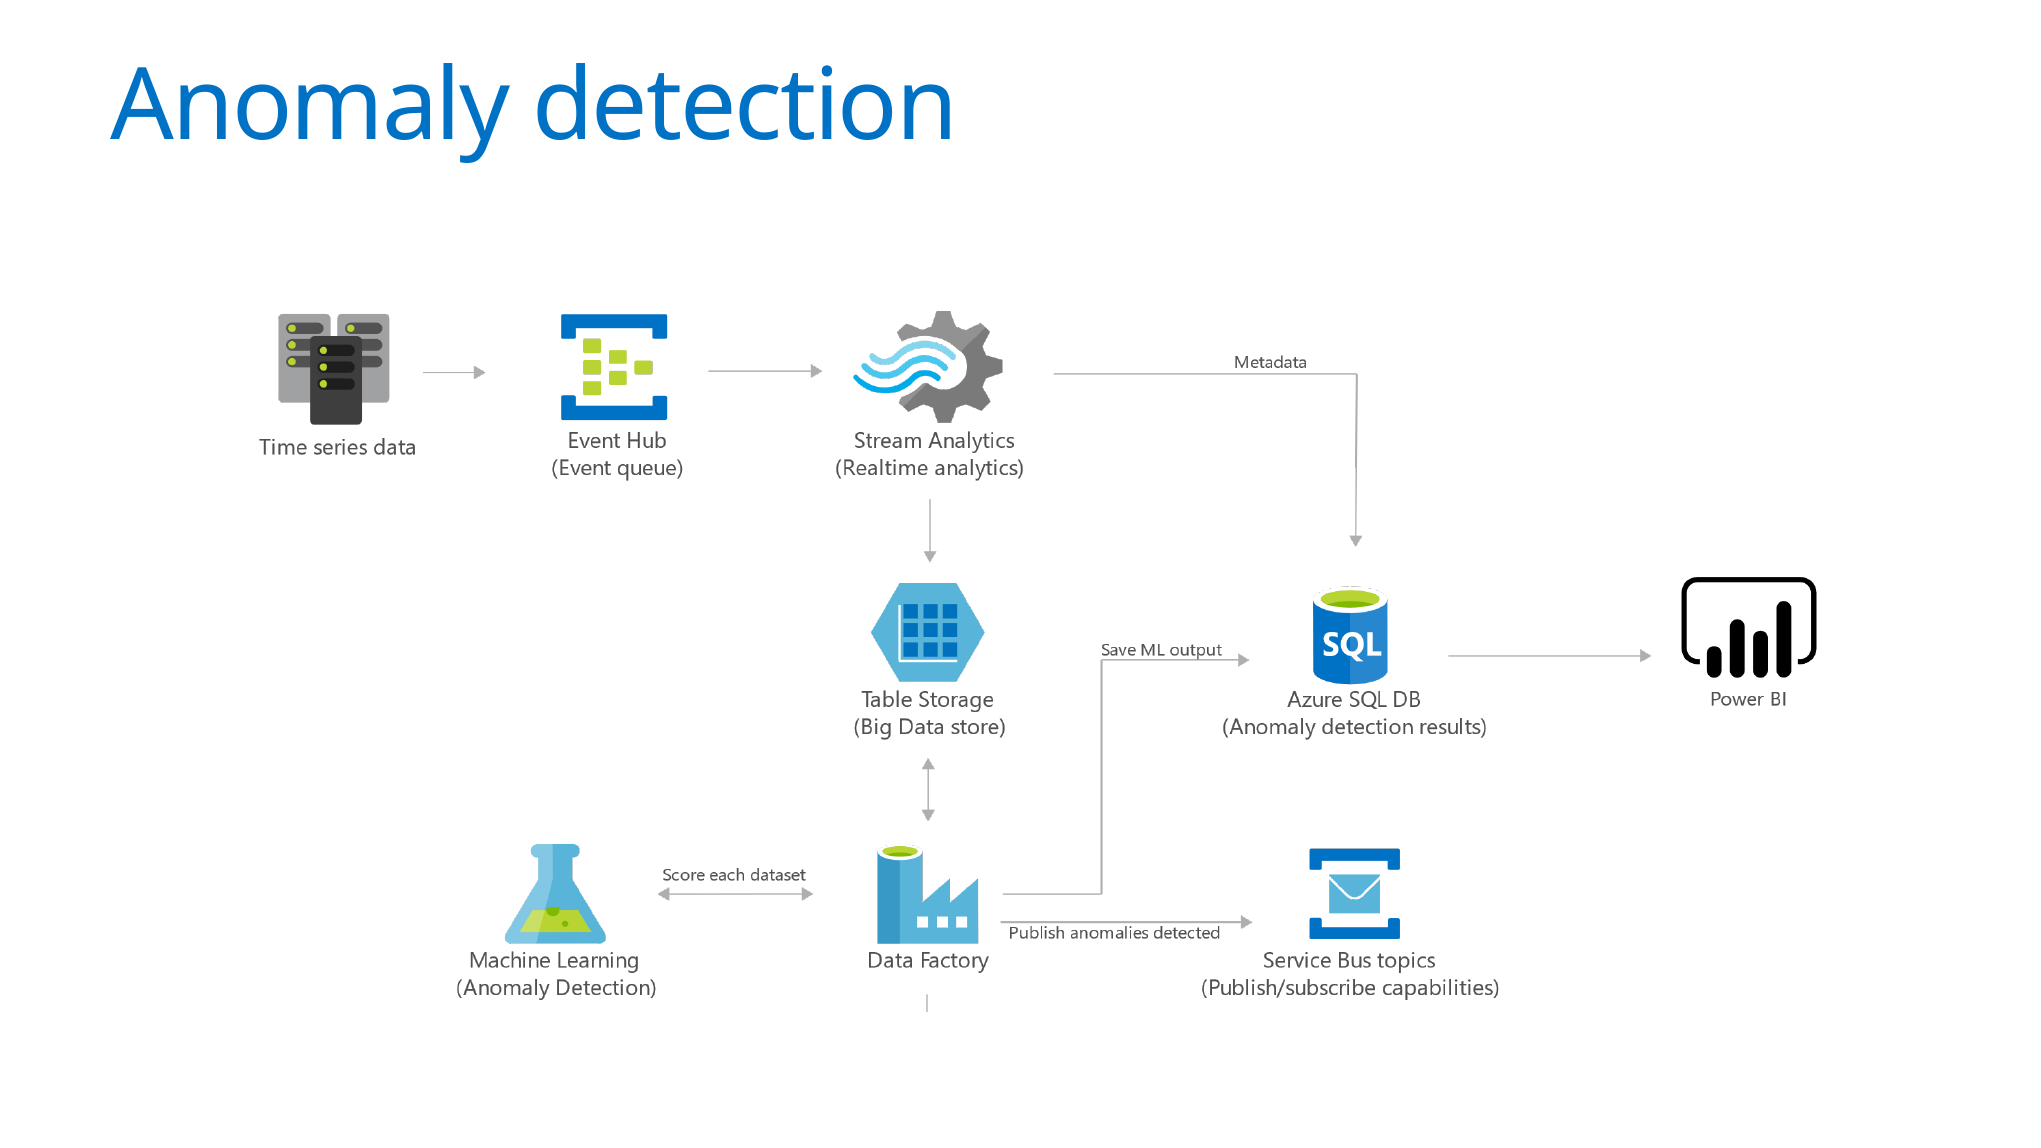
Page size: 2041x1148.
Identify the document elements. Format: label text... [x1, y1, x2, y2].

picture [232, 310, 1858, 1012]
title Anomaly detection [86, 38, 1953, 164]
